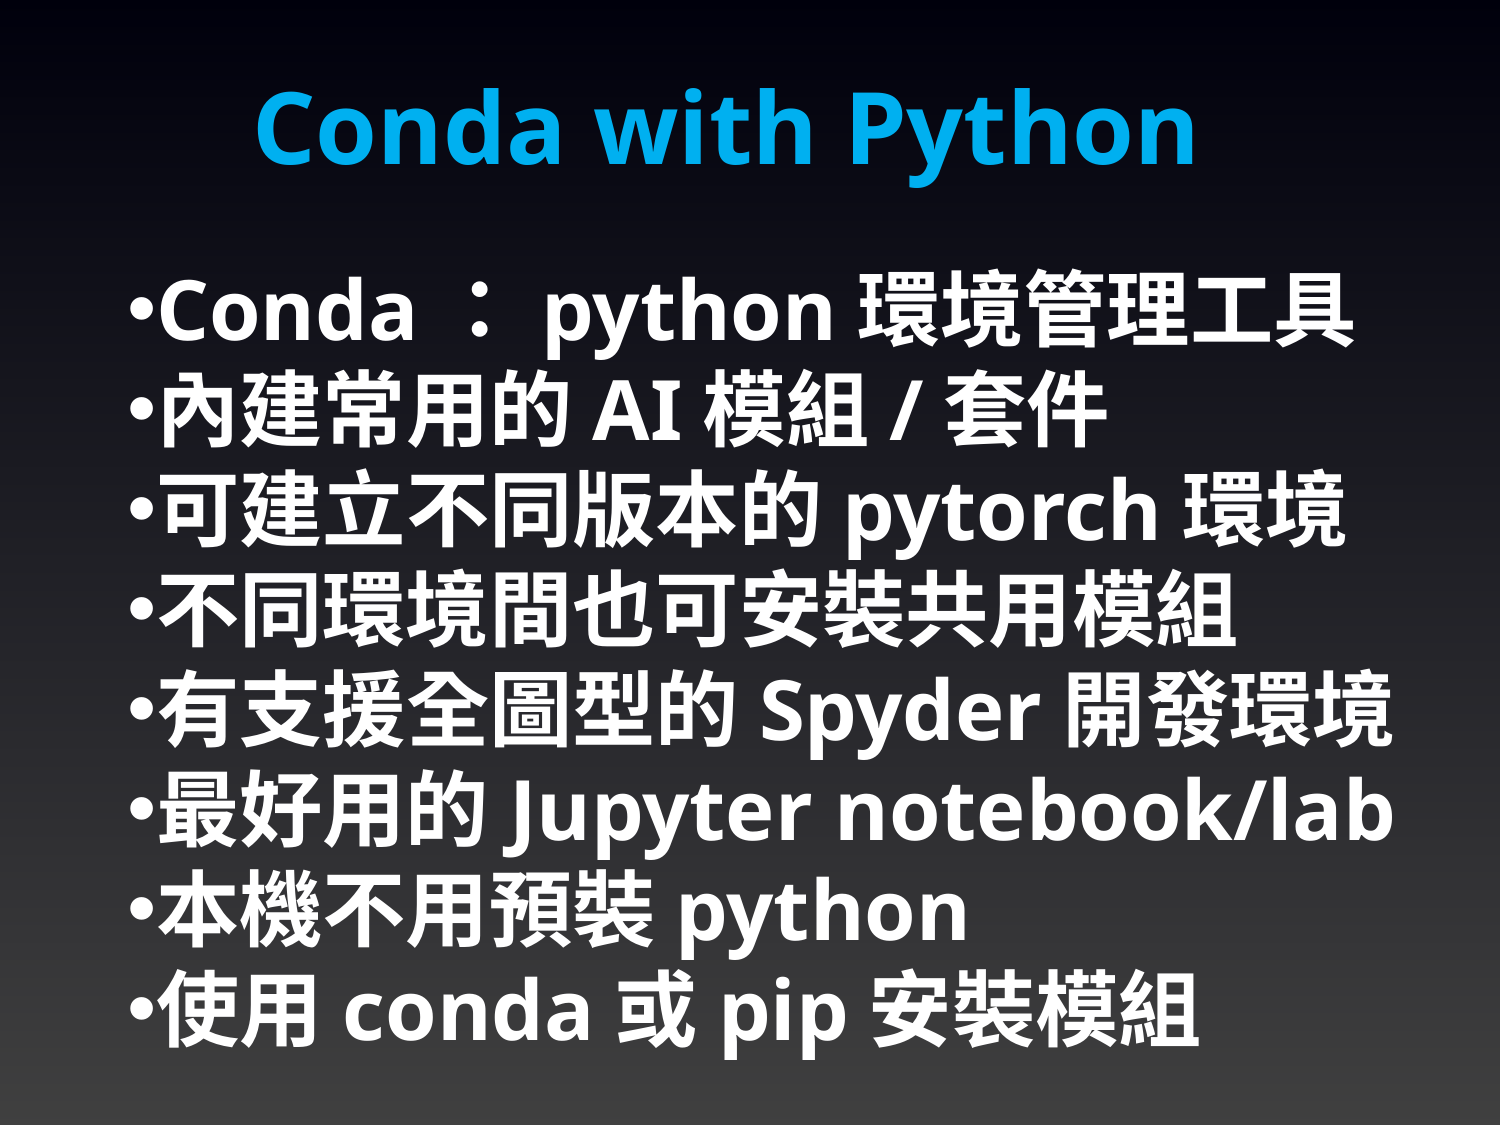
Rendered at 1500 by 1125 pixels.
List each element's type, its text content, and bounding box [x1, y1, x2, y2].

text_box Conda：python環境管理工具 內建常用的AI模組/套件 可建立不同版本的pytorch環境 不同環境間也可安裝共用模組 有支援全圖型的Spyder開發環境 最好用的Jupyter notebook/lab 本機不用預裝python 使用conda或pip安裝模組 [112, 249, 1438, 1065]
list Conda with Python [237, 37, 1325, 200]
